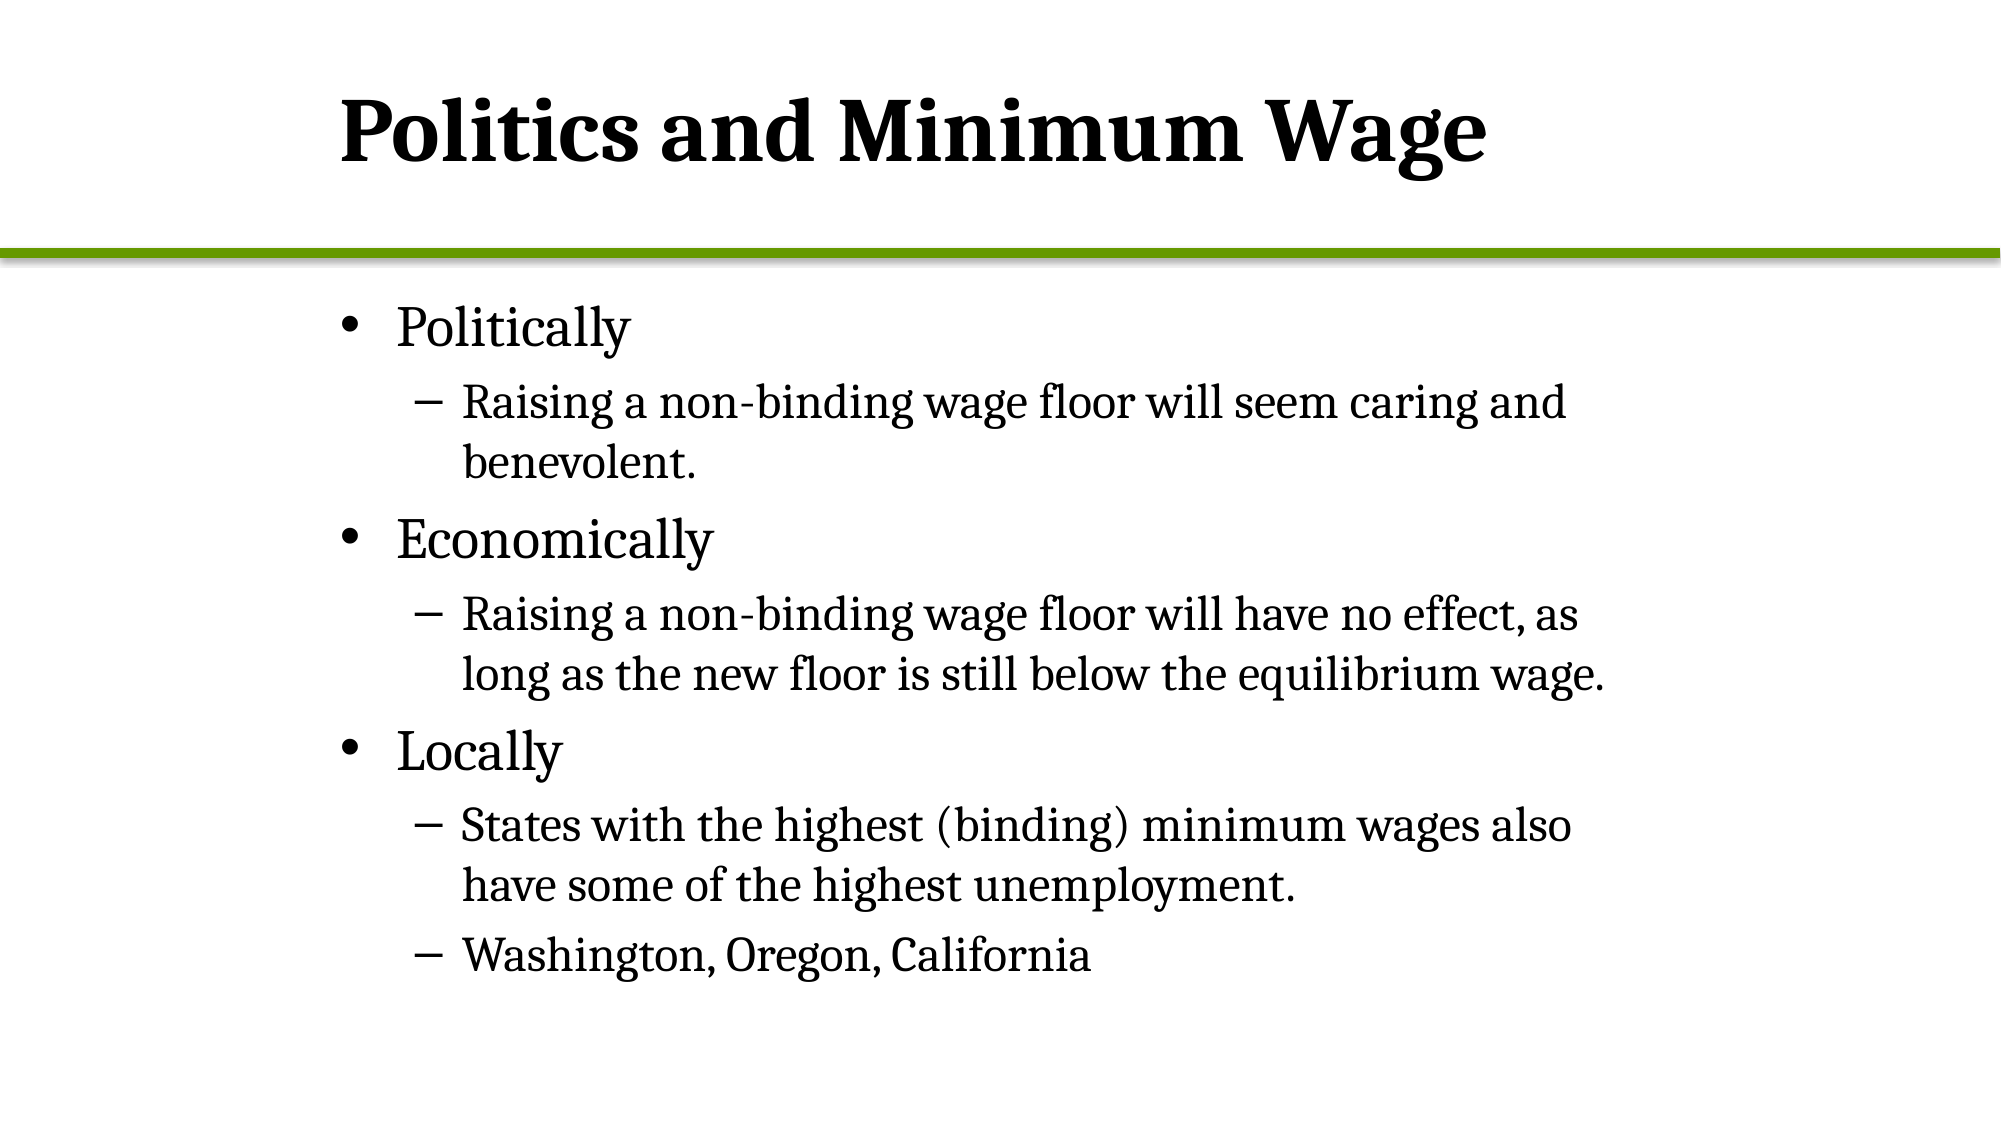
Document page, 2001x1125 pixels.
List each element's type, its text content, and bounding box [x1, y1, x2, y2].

list Politically Raising a non-binding wage floor will seem caring and benevolent. Economically Raising a non-binding wage floor will have no effect, as long as the new floor is still below the equilibrium wage. Locally States with the highest (binding) minimum wages also have some of the highest unemployment. Washington, Oregon, California [324, 280, 1675, 1085]
title Politics and Minimum Wage [324, 0, 1675, 251]
